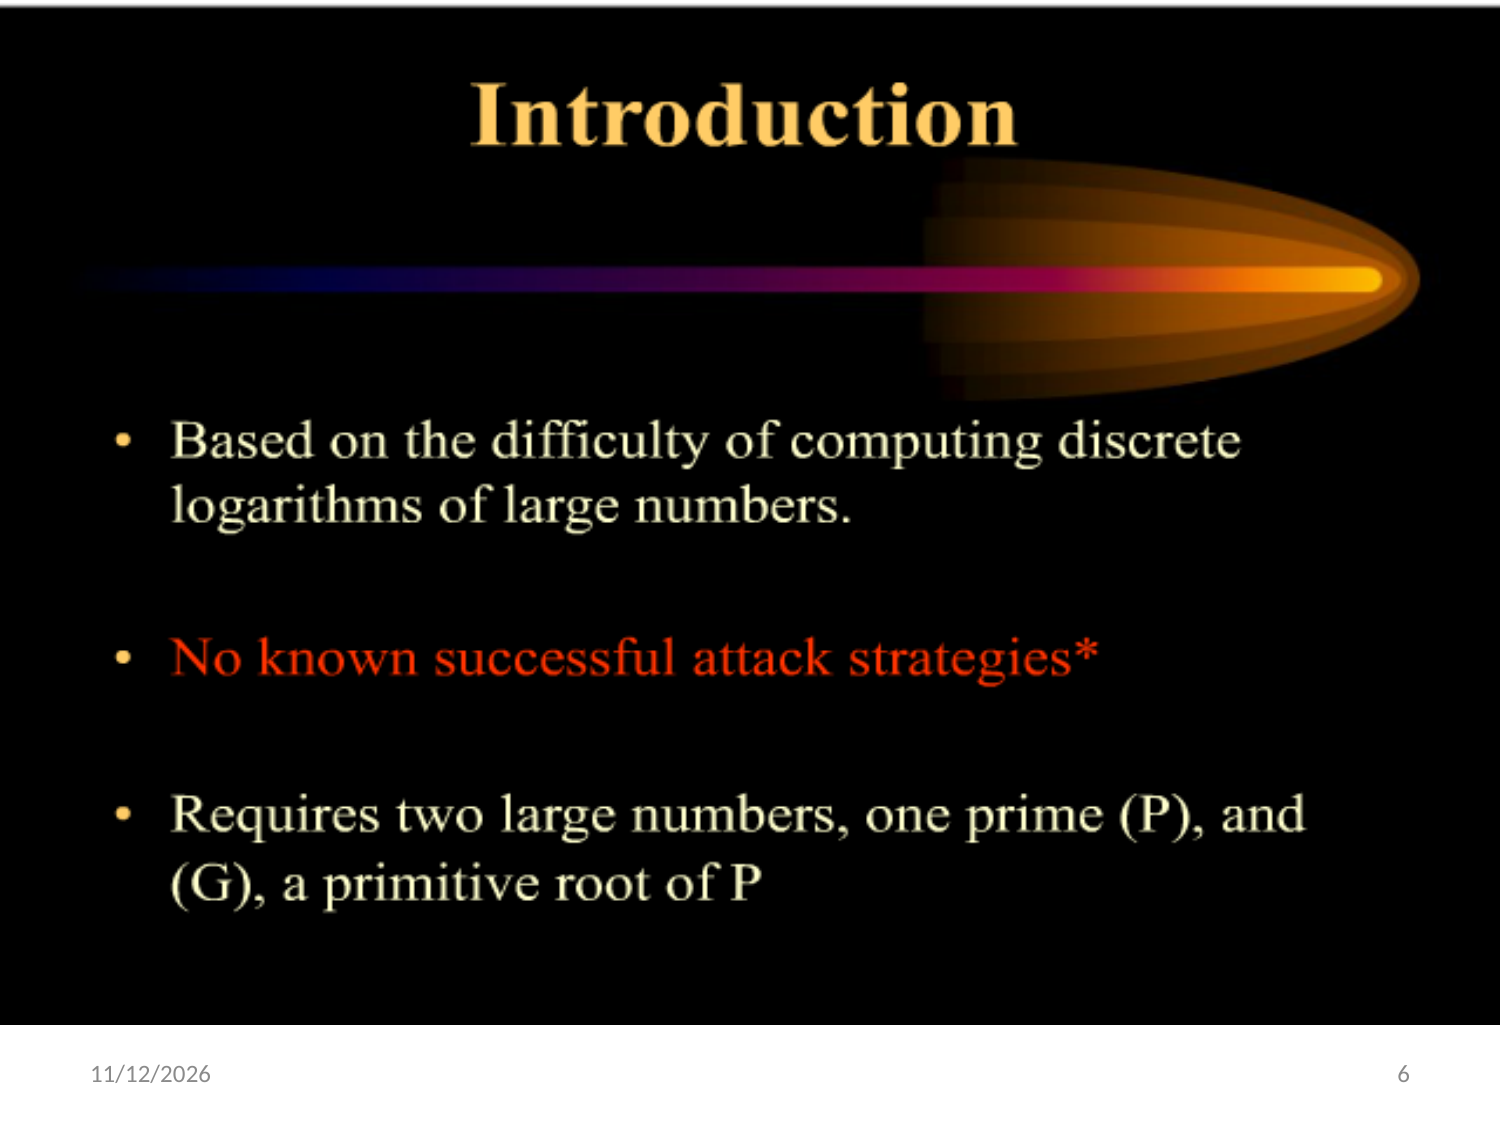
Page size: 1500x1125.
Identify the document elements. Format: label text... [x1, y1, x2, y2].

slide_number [75, 1042, 425, 1103]
picture [0, 0, 1500, 1026]
slide_number 6 [1074, 1042, 1425, 1103]
